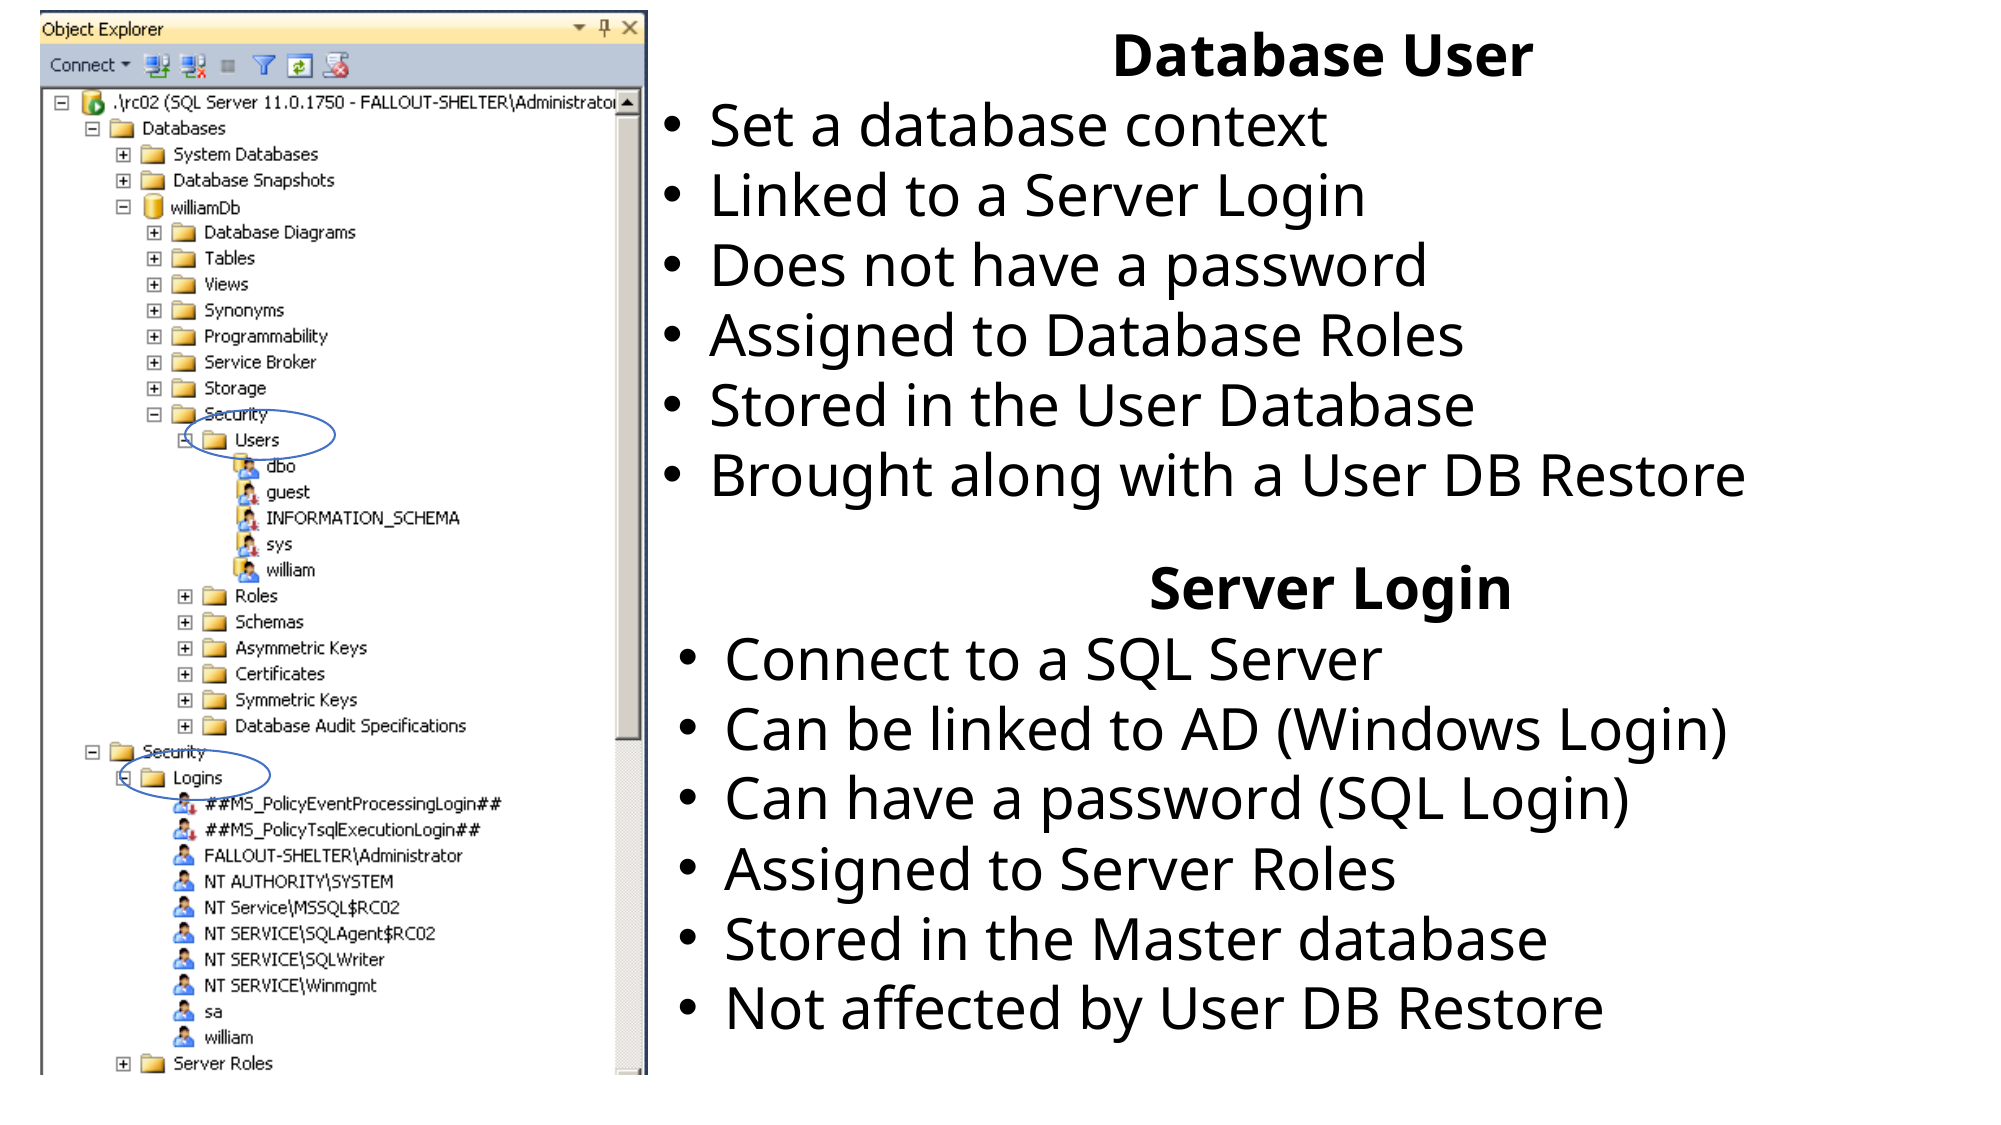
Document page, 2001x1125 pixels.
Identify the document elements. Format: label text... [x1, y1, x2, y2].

text_box Database User Set a database context Linked to a Server Login Does not have a password Assigned to Database Roles Stored in the User Database Brought along with a User DB Restore [648, 10, 2000, 516]
picture [40, 10, 648, 1075]
text_box Server Login Connect to a SQL Server Can be linked to AD (Windows Login) Can have a password (SQL Login) Assigned to Server Roles Stored in the Master database Not affected by User DB Restore [662, 544, 2000, 1119]
